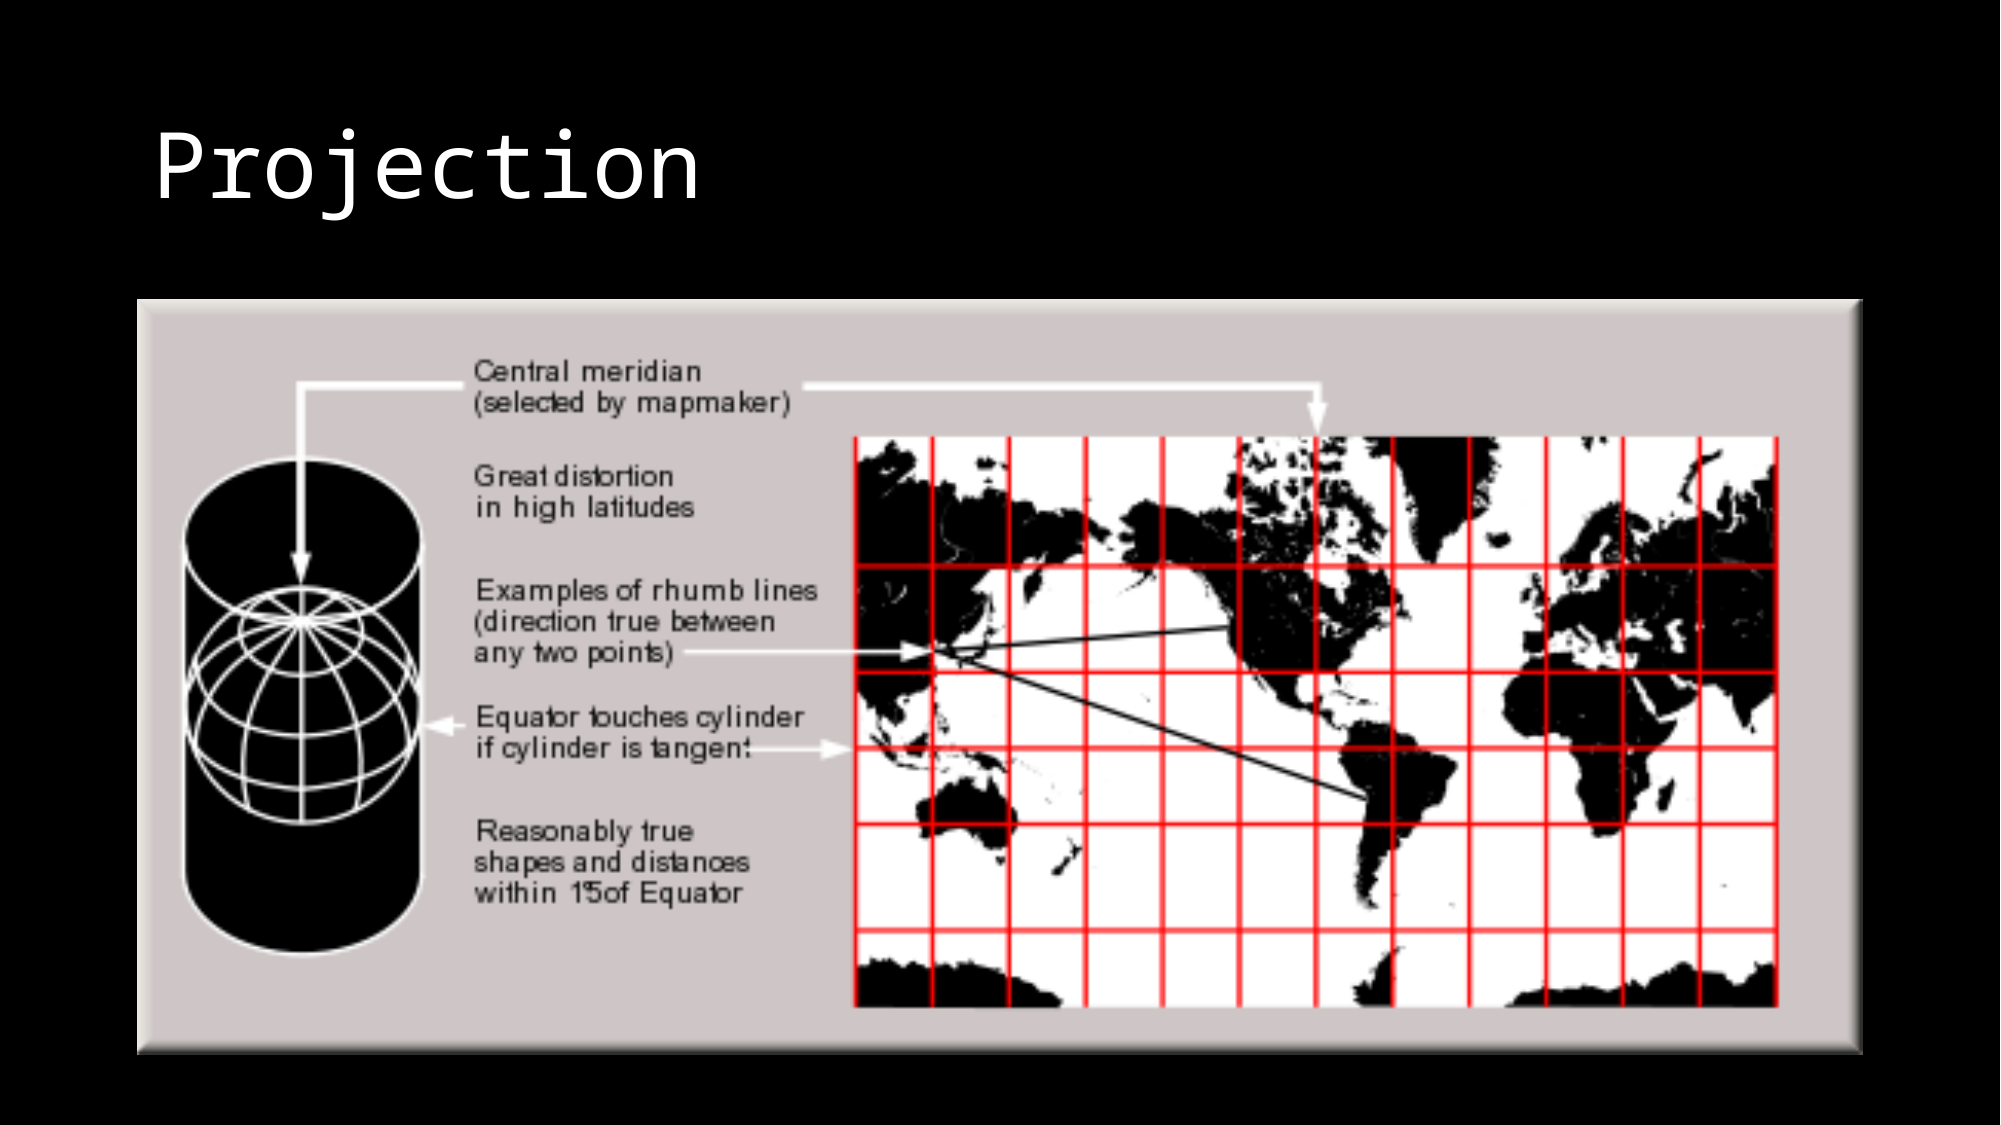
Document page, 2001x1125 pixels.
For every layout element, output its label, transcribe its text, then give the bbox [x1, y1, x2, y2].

picture [137, 299, 1863, 1055]
title Projection [137, 59, 1863, 278]
